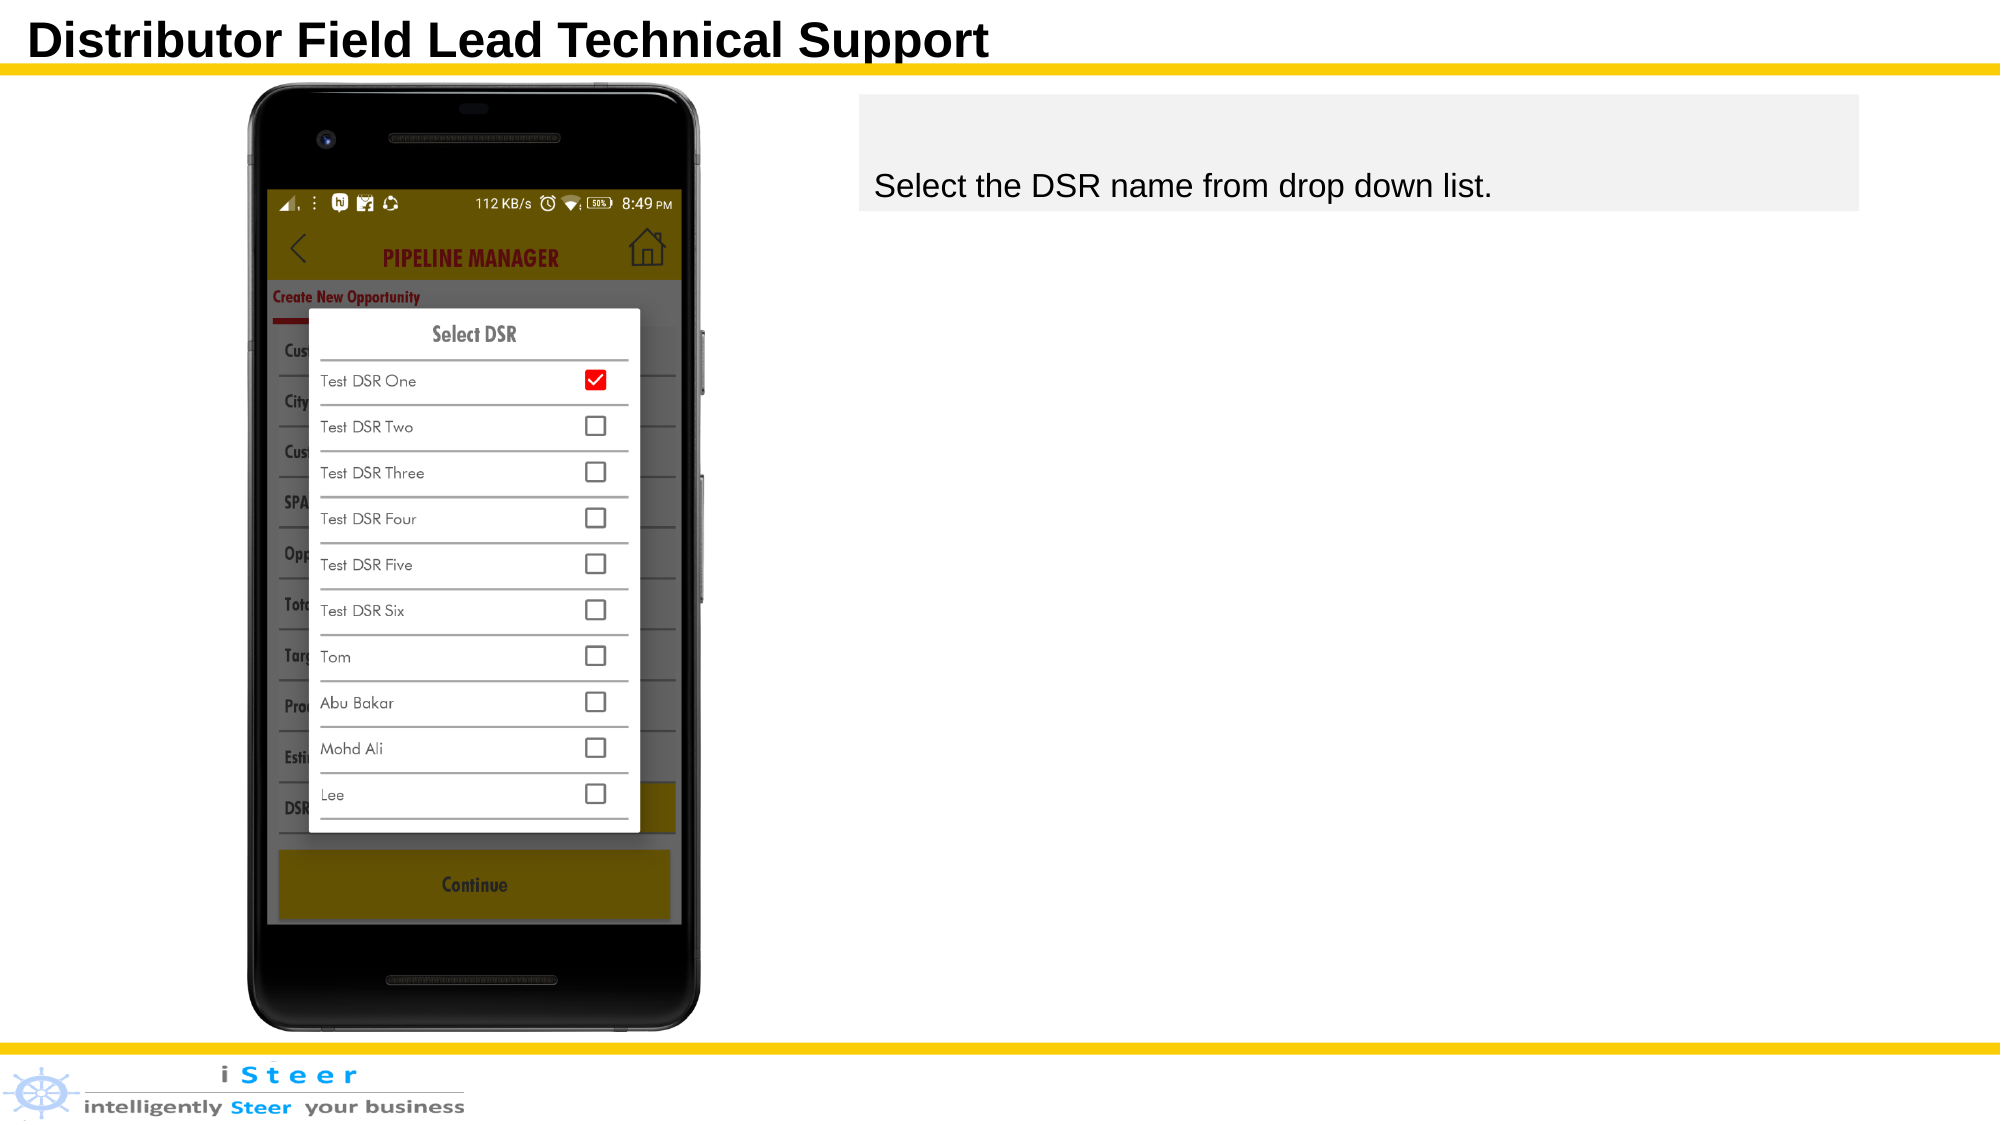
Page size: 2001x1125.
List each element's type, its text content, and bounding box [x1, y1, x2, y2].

text_box Distributor Field Lead Technical Support [12, 0, 1117, 62]
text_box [0, 1061, 464, 1121]
text_box [0, 1042, 2000, 1056]
text_box [0, 62, 2000, 76]
text_box Select the DSR name from drop down list. [859, 94, 1860, 212]
picture [247, 82, 705, 1032]
